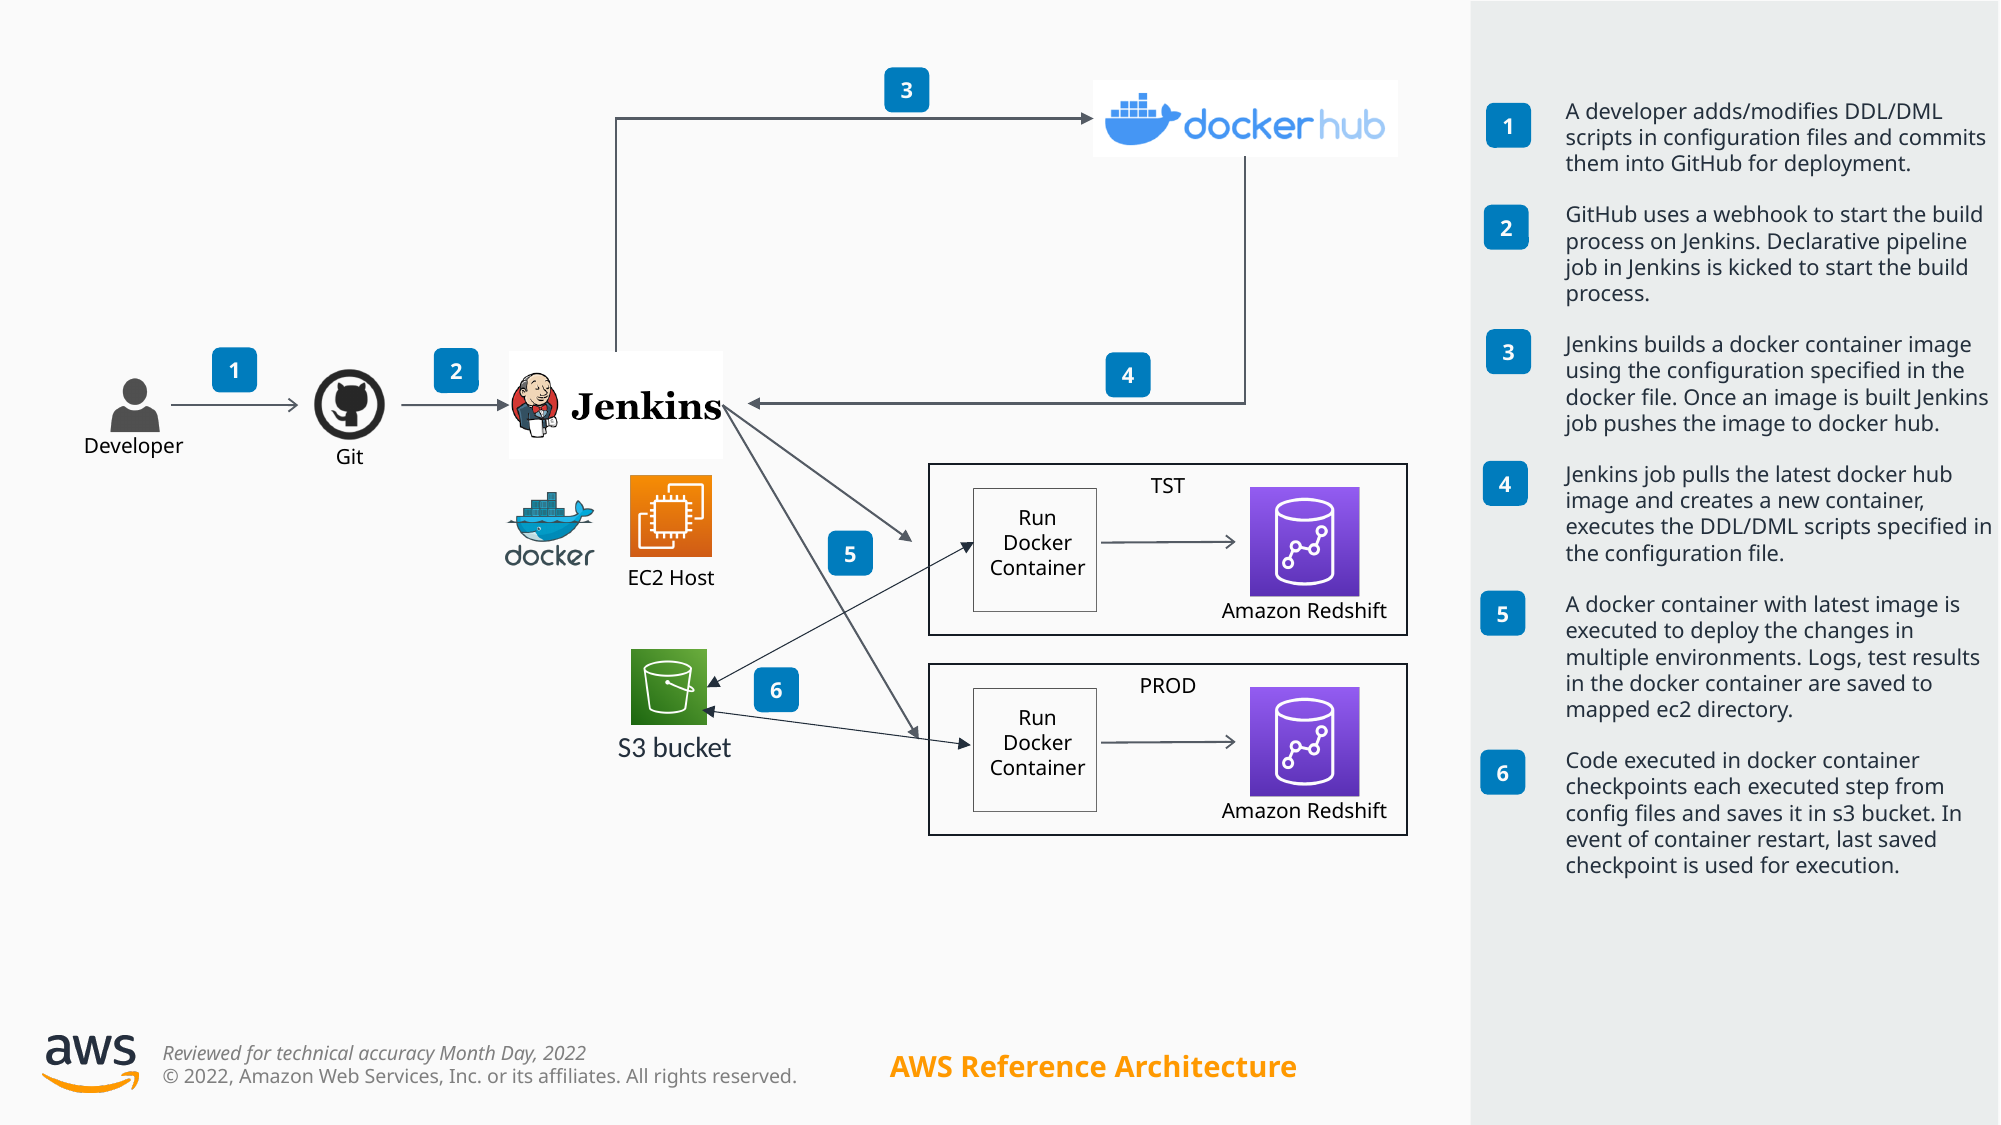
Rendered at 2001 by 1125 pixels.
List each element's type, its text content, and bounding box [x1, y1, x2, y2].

text_box 4 [1481, 459, 1529, 507]
text_box 1 [1485, 101, 1533, 149]
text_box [99, 67, 1407, 836]
text_box A developer adds/modifies DDL/DML scripts in configuration files and commits them into GitHub for deployment. GitHub uses a webhook to start the build process on Jenkins. Declarative pipeline job in Jenkins is kicked to start the build process. Jenkins builds a docker container image using the configuration specified in the docker file. Once an image is built Jenkins job pushes the image to docker hub. Jenkins job pulls the latest docker hub image and creates a new container, executes the DDL/DML scripts specified in the configuration file. A docker container with latest image is executed to deploy the changes in multiple environments. Logs, test results in the docker container are saved to mapped ec2 directory. Code executed in docker container checkpoints each executed step from config files and saves it in s3 bucket. In event of container restart, last saved checkpoint is used for execution. [1550, 90, 2000, 1090]
text_box 2 [1482, 203, 1530, 251]
text_box Developer [45, 425, 99, 465]
text_box 6 [1479, 748, 1527, 796]
text_box 5 [1479, 589, 1527, 637]
text_box [1469, 0, 1999, 1125]
picture [42, 1035, 139, 1093]
text_box 3 [1485, 328, 1533, 376]
